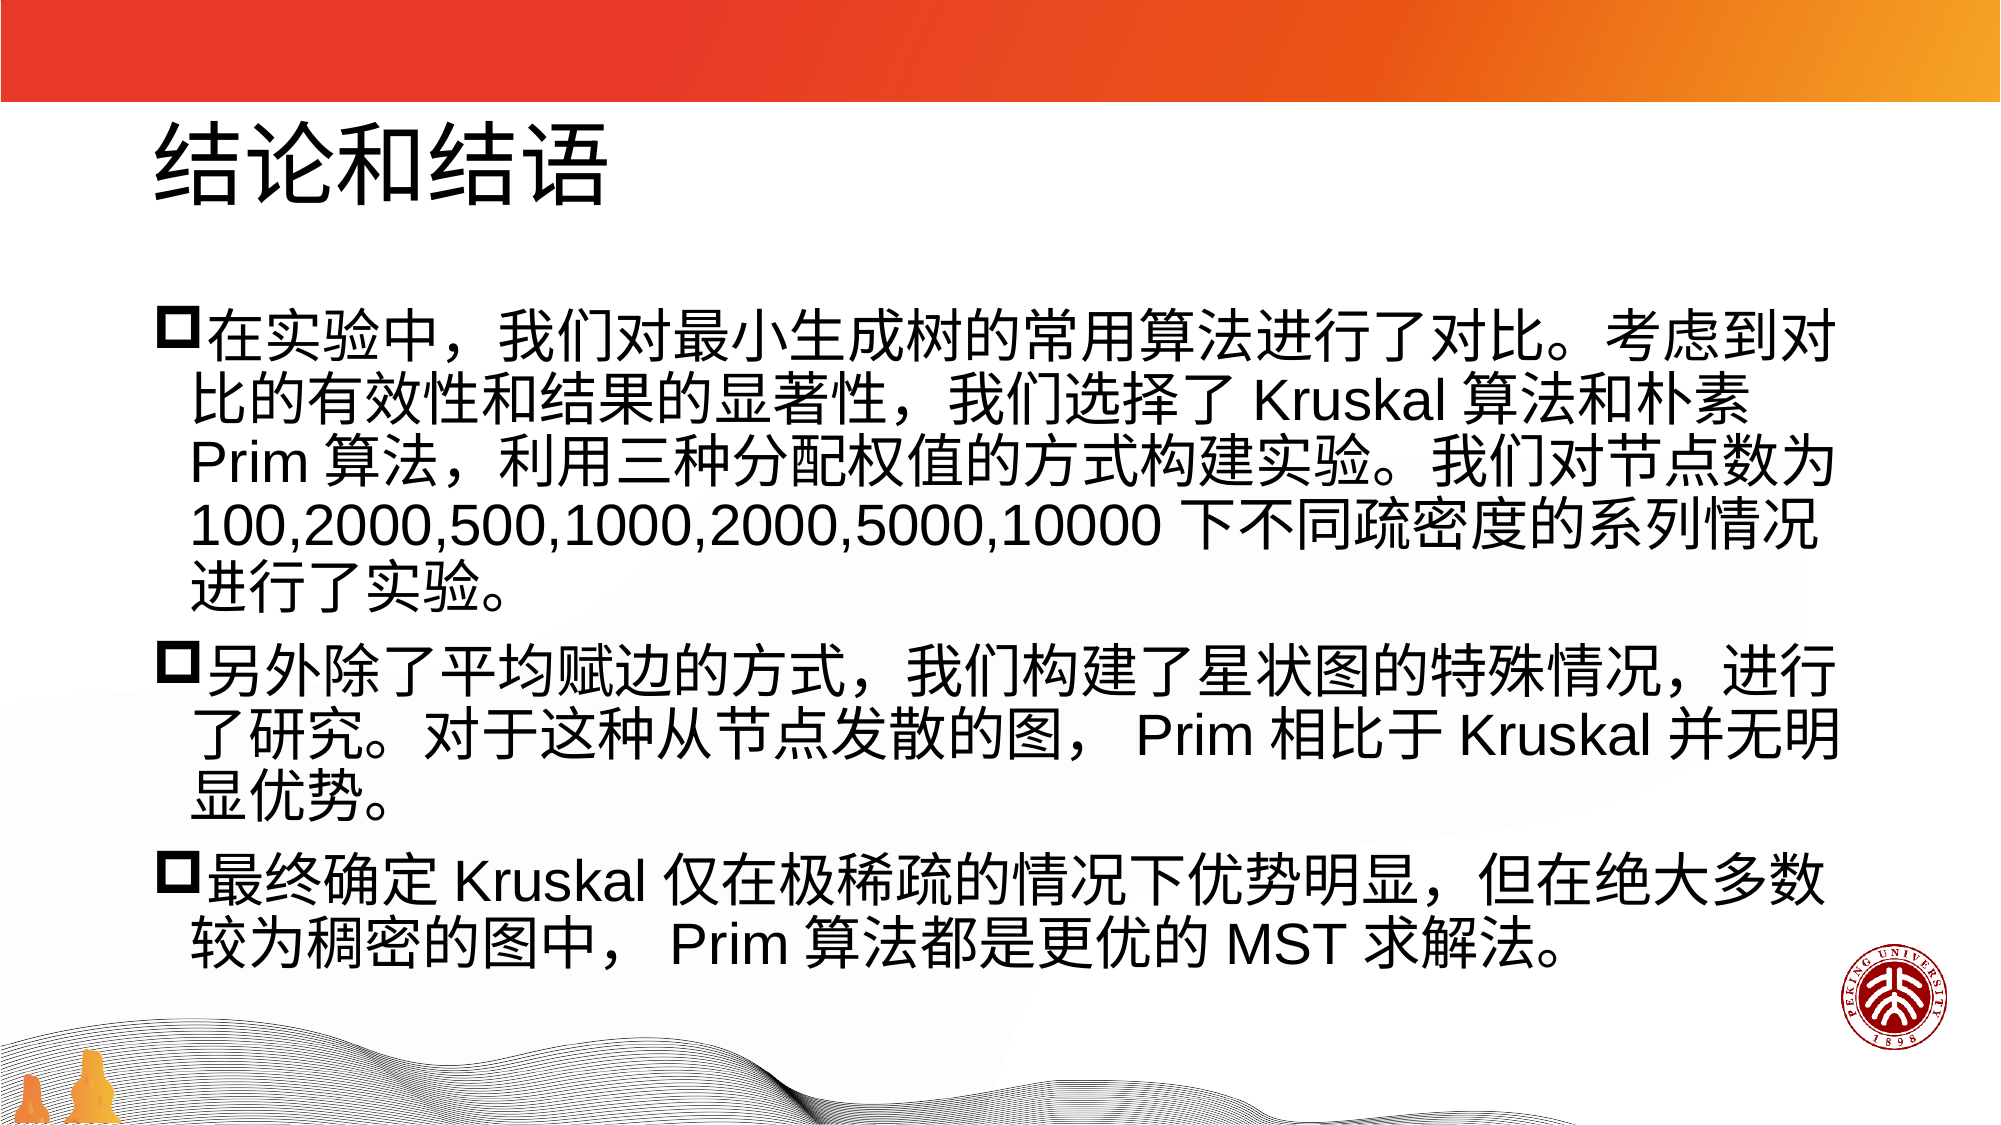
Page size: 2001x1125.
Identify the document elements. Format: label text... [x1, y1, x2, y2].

picture [0, 0, 2000, 102]
title 结论和结语 [137, 59, 1863, 278]
picture [0, 457, 1806, 1125]
picture [1841, 944, 1947, 1050]
list 在实验中，我们对最小生成树的常用算法进行了对比。考虑到对比的有效性和结果的显著性，我们选择了Kruskal算法和朴素Prim算法，利用三种分配权值的方式构建实验。我们对节点数为100,2000,500,1000,2000,5000,10000下不同疏密度的系列情况进行了实验。 另外除了平均赋边的方式，我们构建了星状图的特殊情况，进行了研究。对于这种从节点发散的图，Prim相比于Kruskal并无明显优势。 最终确定Kruskal仅在极稀疏的情况下优势明显，但在绝大多数较为稠密的图中，Prim算法都是更优的MST求解法。 [137, 299, 1863, 1015]
